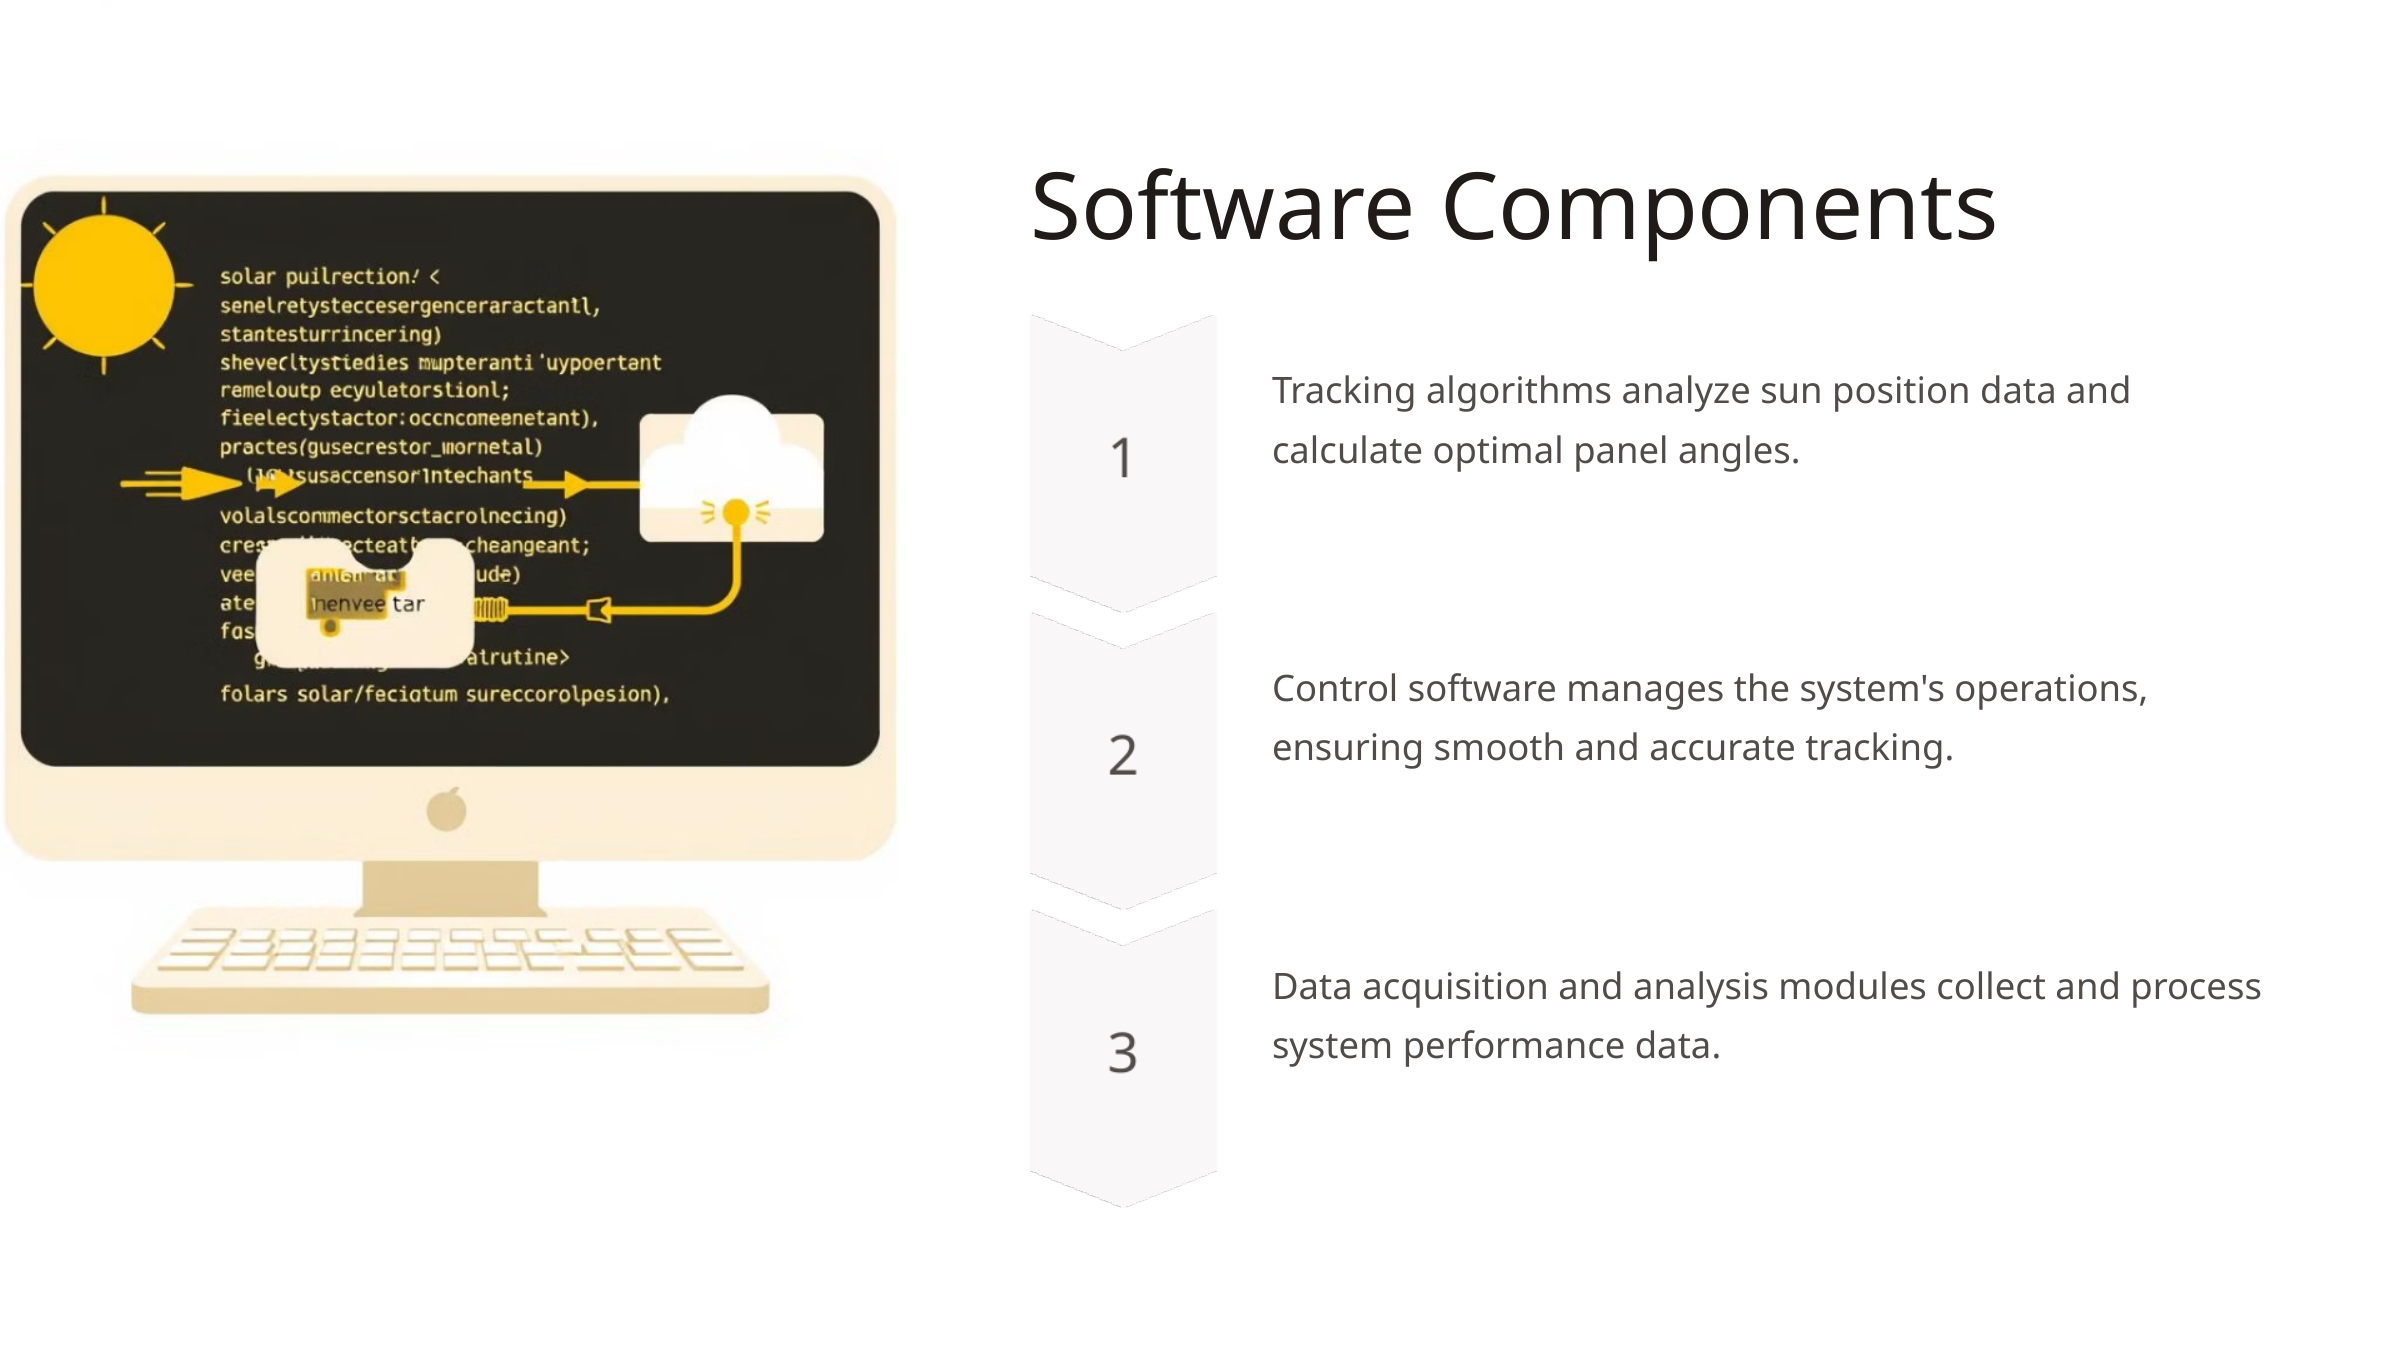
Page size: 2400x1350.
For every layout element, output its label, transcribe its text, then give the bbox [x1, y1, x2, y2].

text_box Data acquisition and analysis modules collect and process system performance data. [1272, 947, 2270, 1067]
text_box Tracking algorithms analyze sun position data and calculate optimal panel angles. [1272, 351, 2270, 471]
text_box Software Components [1030, 142, 2060, 259]
text_box Control software manages the system's operations, ensuring smooth and accurate tracking. [1272, 649, 2270, 769]
picture [0, 0, 900, 1350]
picture [1030, 314, 1217, 1208]
